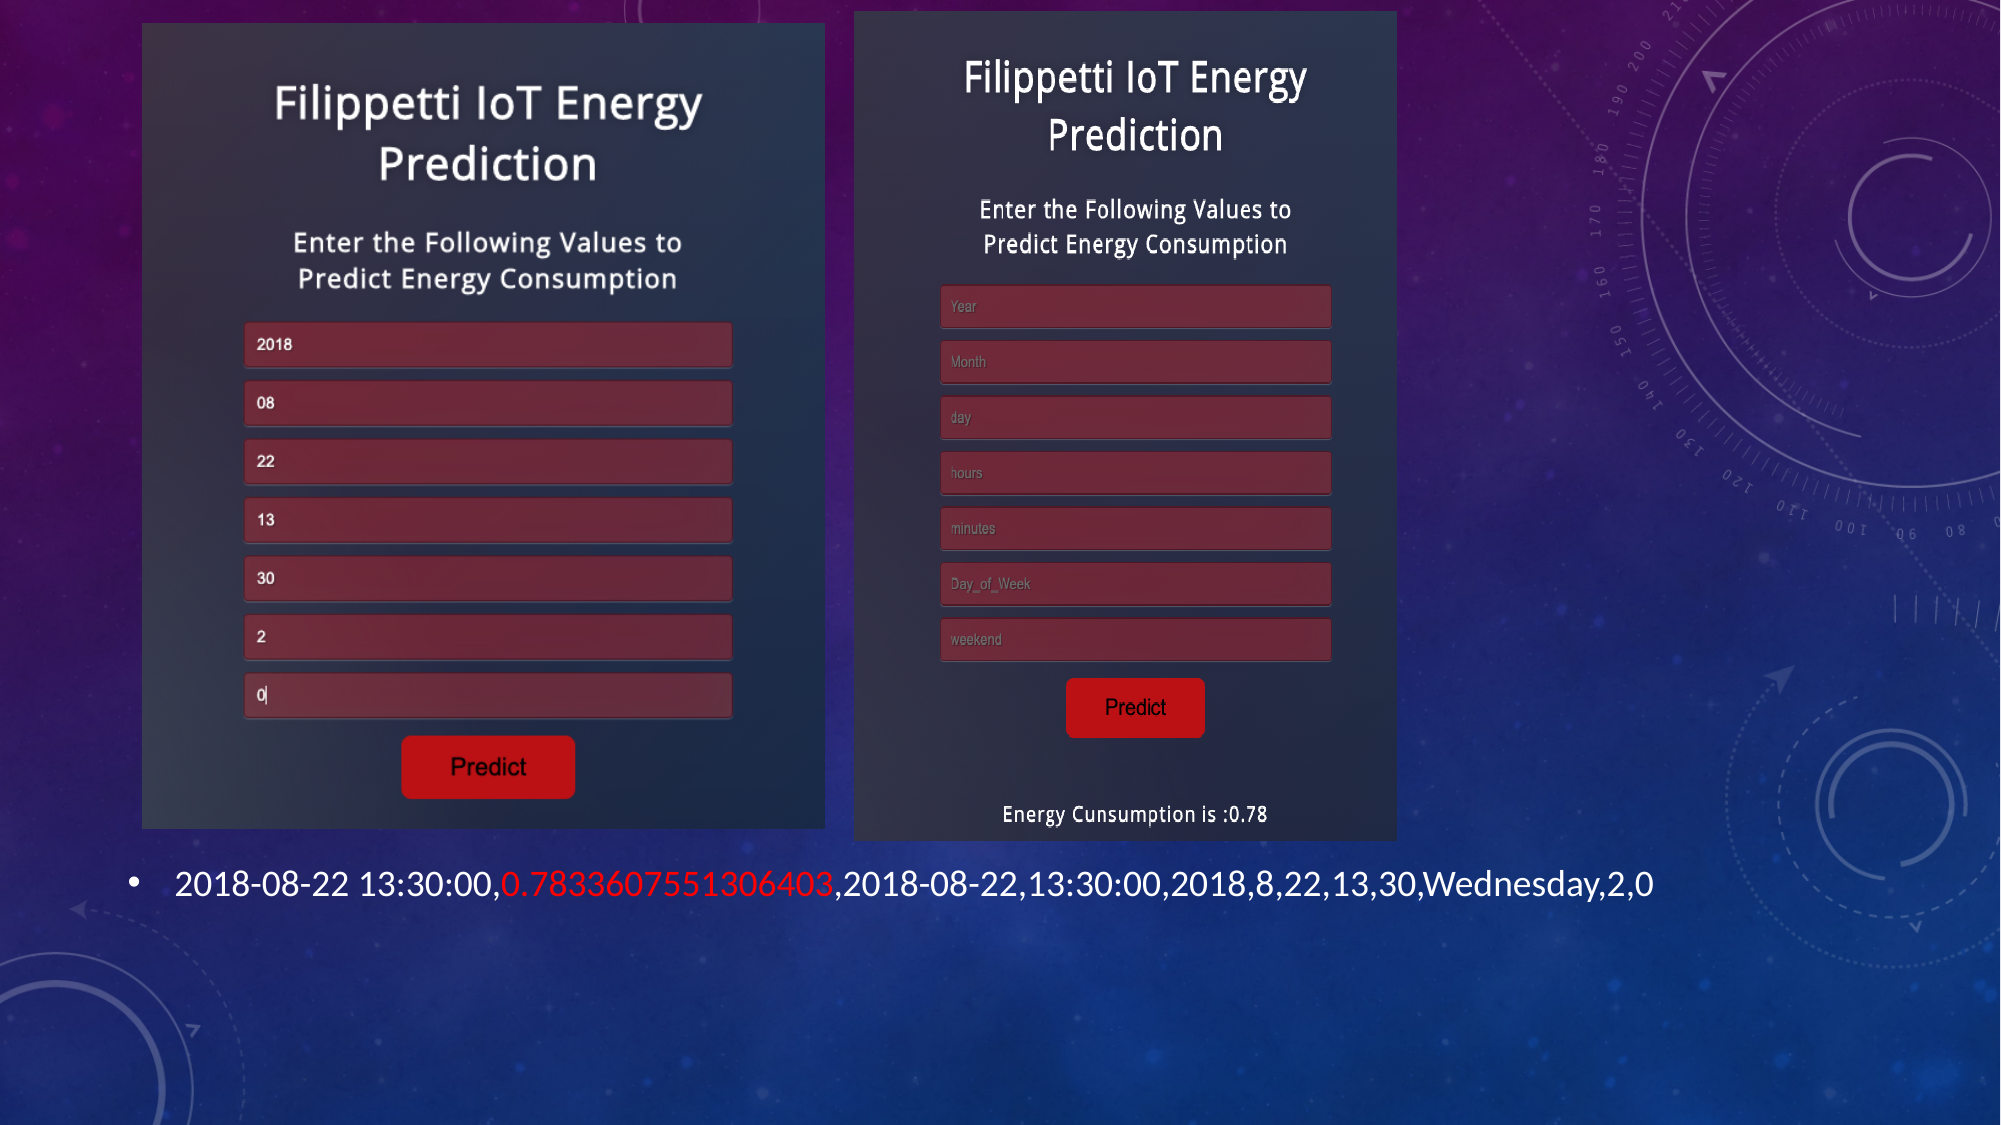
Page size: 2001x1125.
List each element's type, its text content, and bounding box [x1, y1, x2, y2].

list 2018-08-22 13:30:00,0.7833607551306403,2018-08-22,13:30:00,2018,8,22,13,30,Wednesday,2,0 [112, 351, 1775, 950]
picture [0, 0, 2001, 1125]
